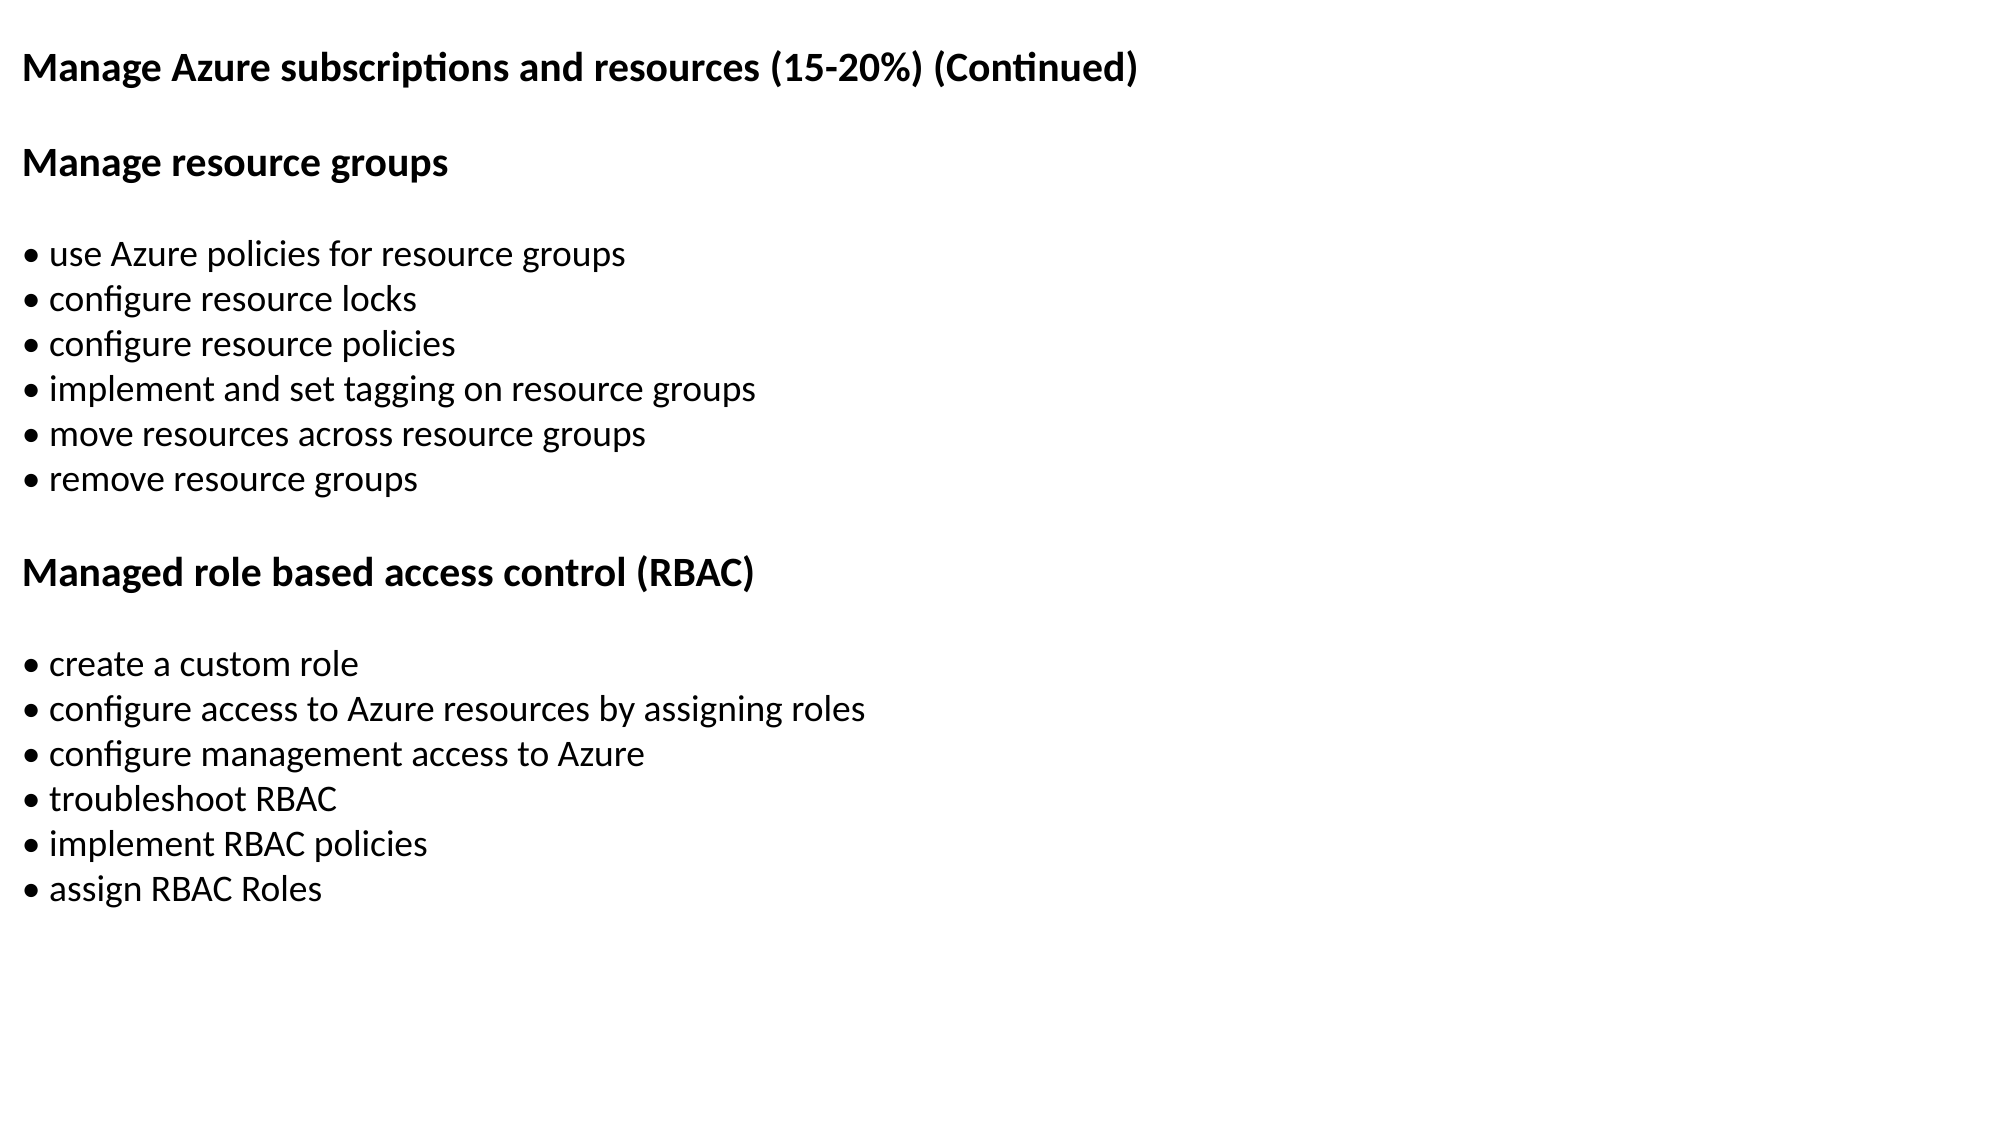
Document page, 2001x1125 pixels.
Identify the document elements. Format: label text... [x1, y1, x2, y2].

text_box Manage Azure subscriptions and resources (15-20%) (Continued) Manage resource groups • use Azure policies for resource groups • configure resource locks • configure resource policies • implement and set tagging on resource groups • move resources across resource groups • remove resource groups Managed role based access control (RBAC) • create a custom role • configure access to Azure resources by assigning roles • configure management access to Azure • troubleshoot RBAC • implement RBAC policies • assign RBAC Roles [7, 32, 1990, 917]
